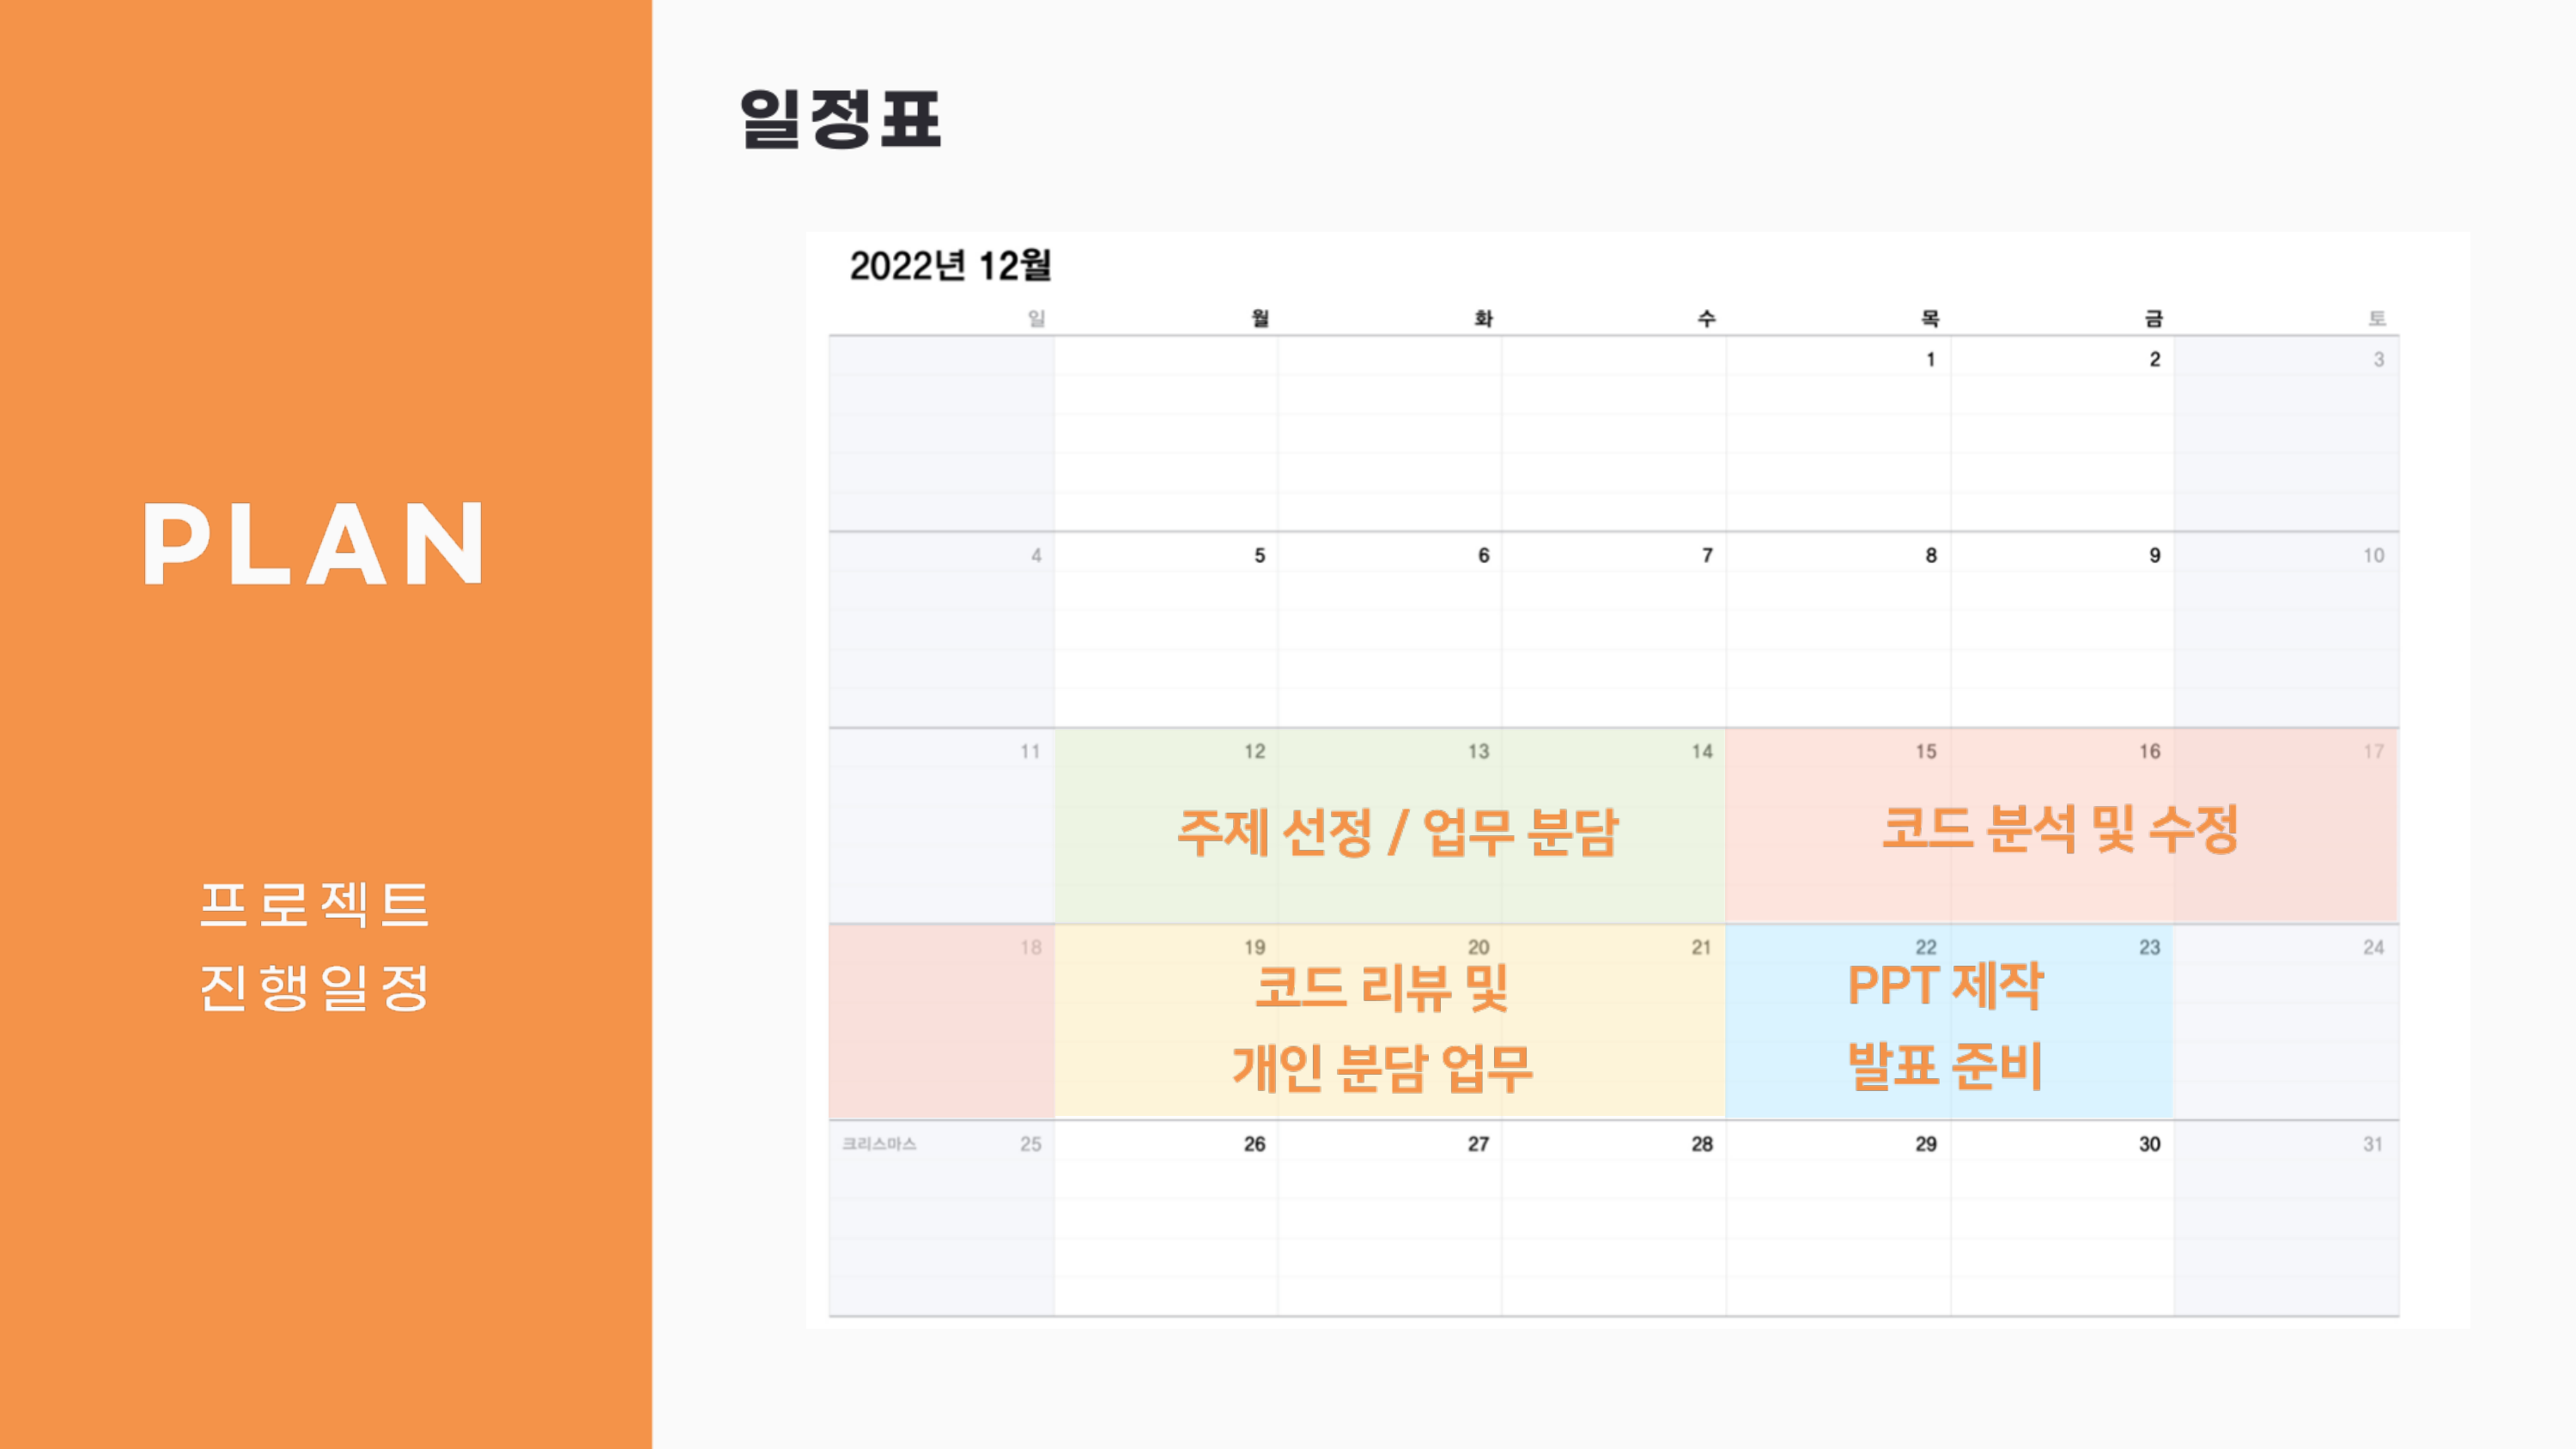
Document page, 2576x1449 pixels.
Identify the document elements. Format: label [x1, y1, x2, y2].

text_box [1729, 930, 2174, 1118]
picture [1136, 791, 1643, 883]
text_box [0, 0, 653, 1449]
text_box [829, 925, 1056, 1118]
picture [190, 867, 454, 1038]
picture [124, 470, 530, 631]
picture [1726, 943, 2069, 1115]
picture [1121, 946, 1558, 1118]
text_box [1725, 729, 2398, 923]
picture [727, 68, 973, 180]
text_box [805, 232, 2470, 1329]
text_box [1054, 729, 1724, 922]
picture [1801, 788, 2262, 879]
text_box [1054, 924, 1726, 1117]
